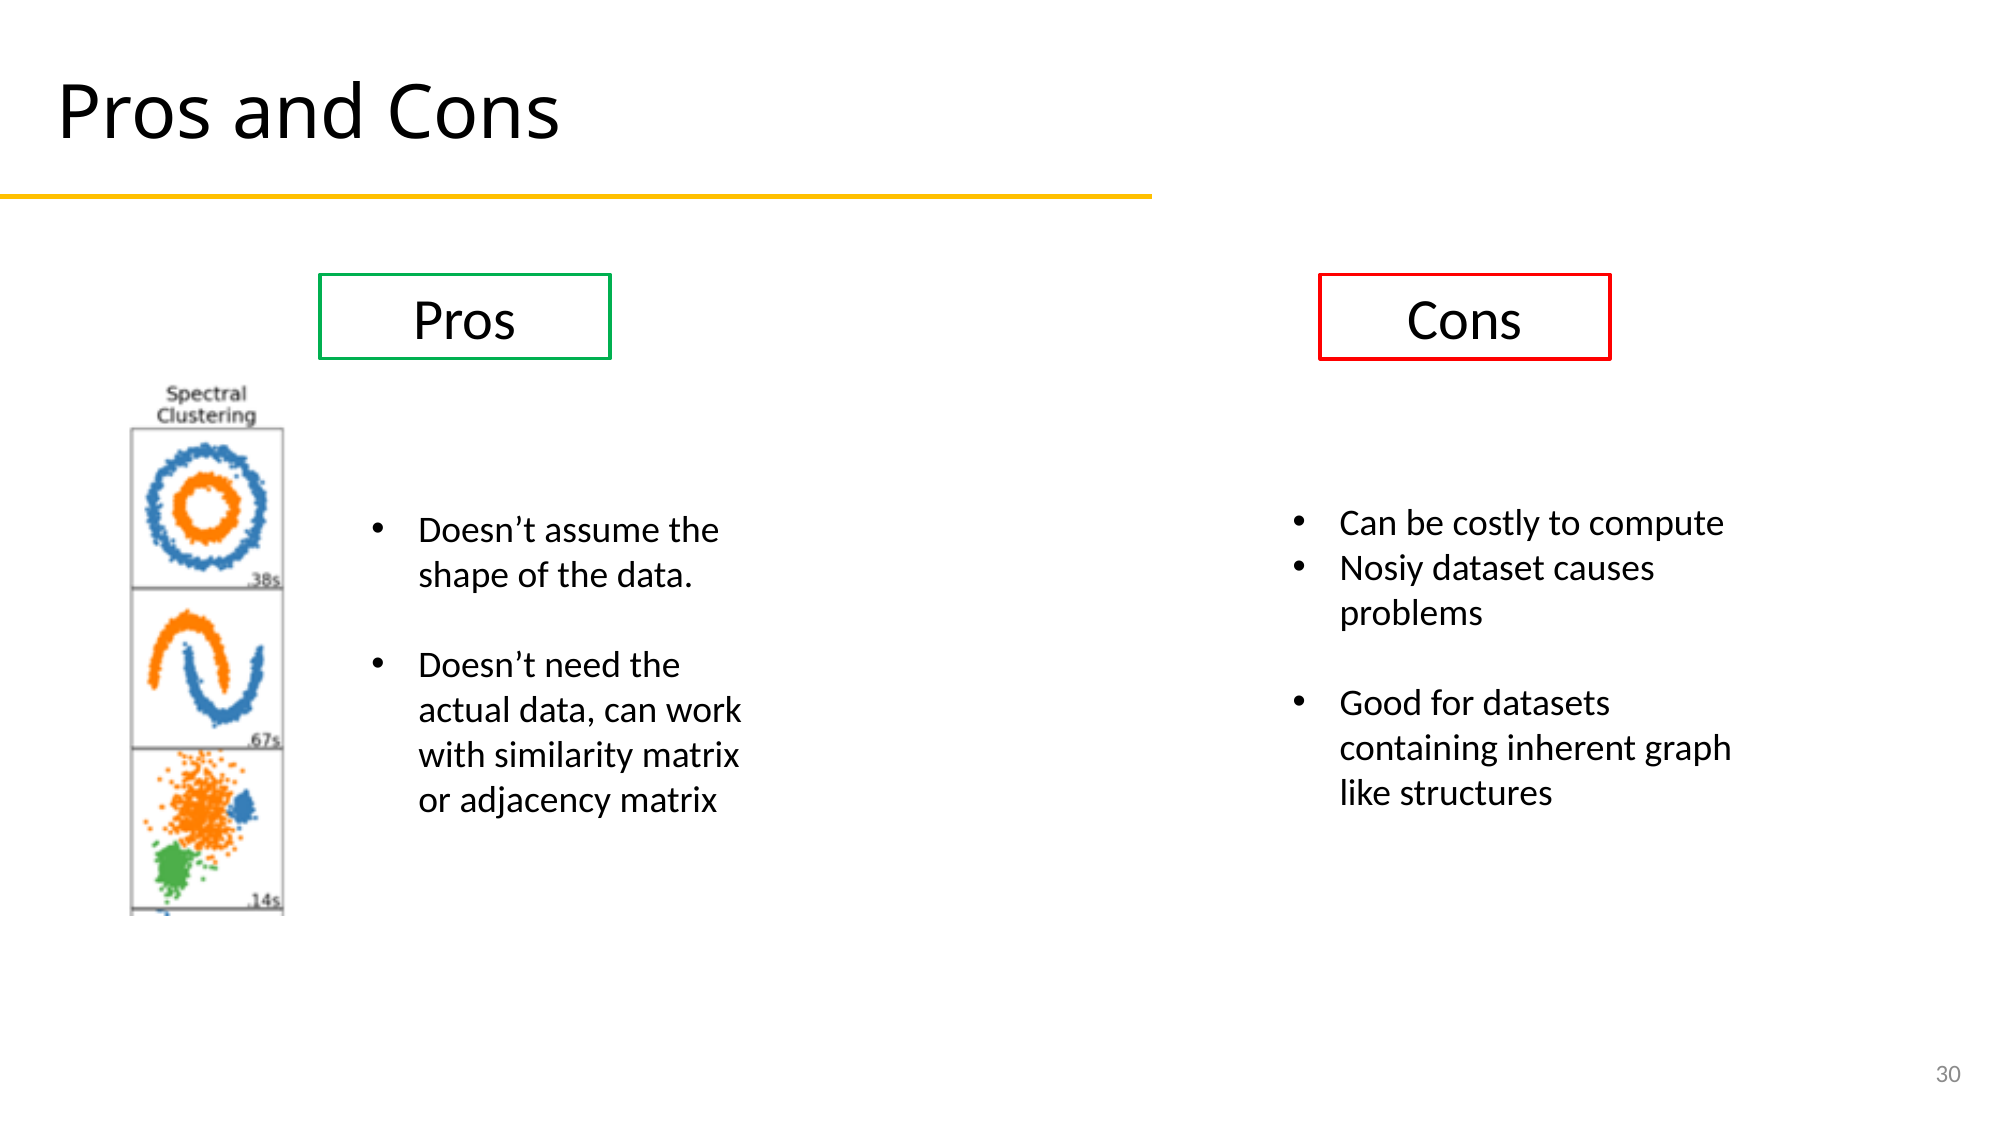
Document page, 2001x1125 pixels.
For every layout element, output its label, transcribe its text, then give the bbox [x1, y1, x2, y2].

text_box Doesn’t assume the shape of the data. Doesn’t need the actual data, can work with similarity matrix or adjacency matrix [356, 497, 790, 828]
picture [128, 373, 286, 916]
text_box Cons [1320, 274, 1610, 360]
slide_number 30 [1526, 1042, 1977, 1103]
text_box Pros [320, 274, 610, 359]
text_box Can be costly to compute Nosiy dataset causes problems Good for datasets containing inherent graph like structures [1277, 490, 1775, 821]
title Pros and Cons [41, 35, 1767, 194]
